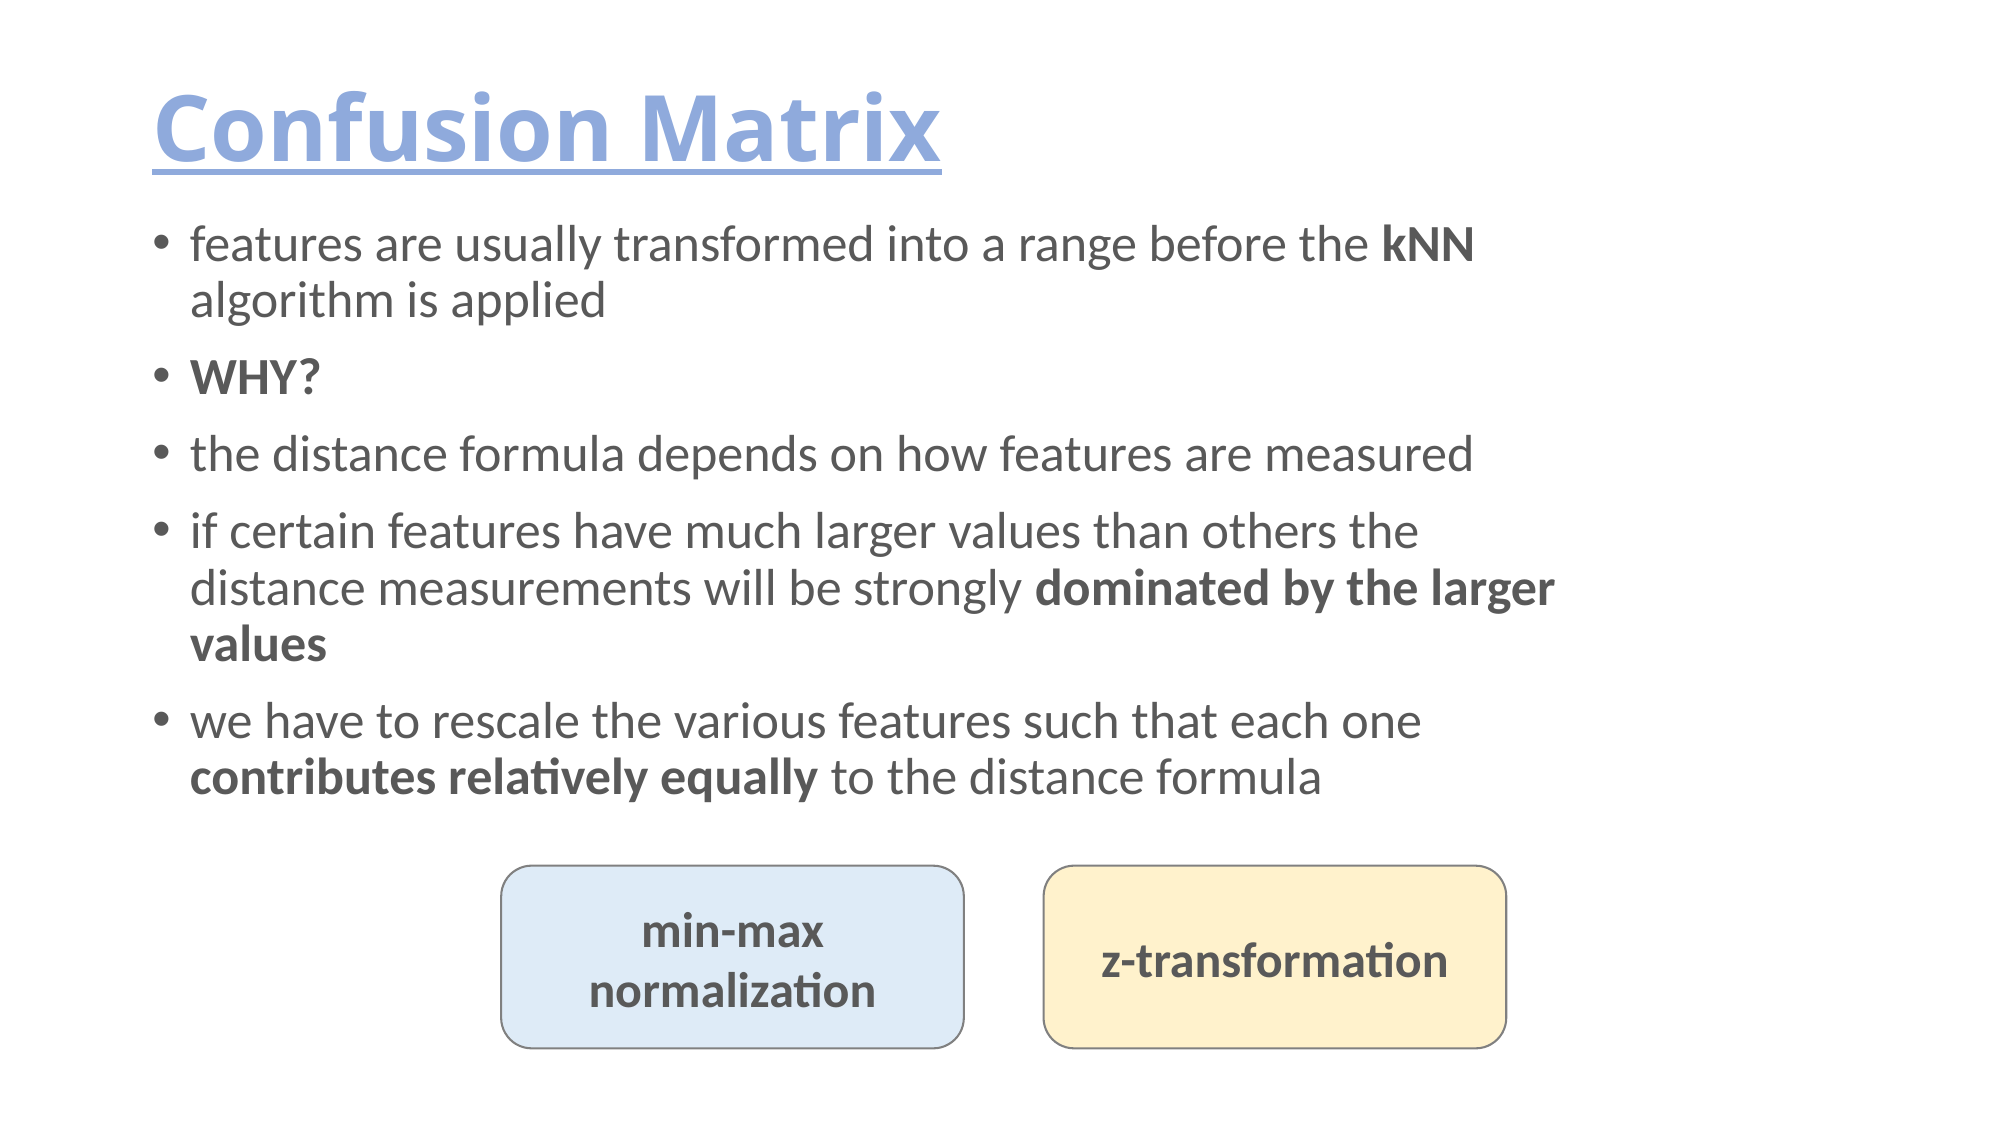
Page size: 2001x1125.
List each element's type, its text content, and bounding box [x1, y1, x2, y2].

text_box min-max normalization [500, 864, 965, 1050]
title Confusion Matrix [137, 23, 1863, 241]
list features are usually transformed into a range before the kNN algorithm is applied WHY? the distance formula depends on how features are measured if certain features have much larger values than others the distance measurements will be strongly dominated by the larger values we have to rescale the various features such that each one contributes relatively equally to the distance formula [137, 241, 1606, 898]
text_box z-transformation [1042, 864, 1508, 1050]
